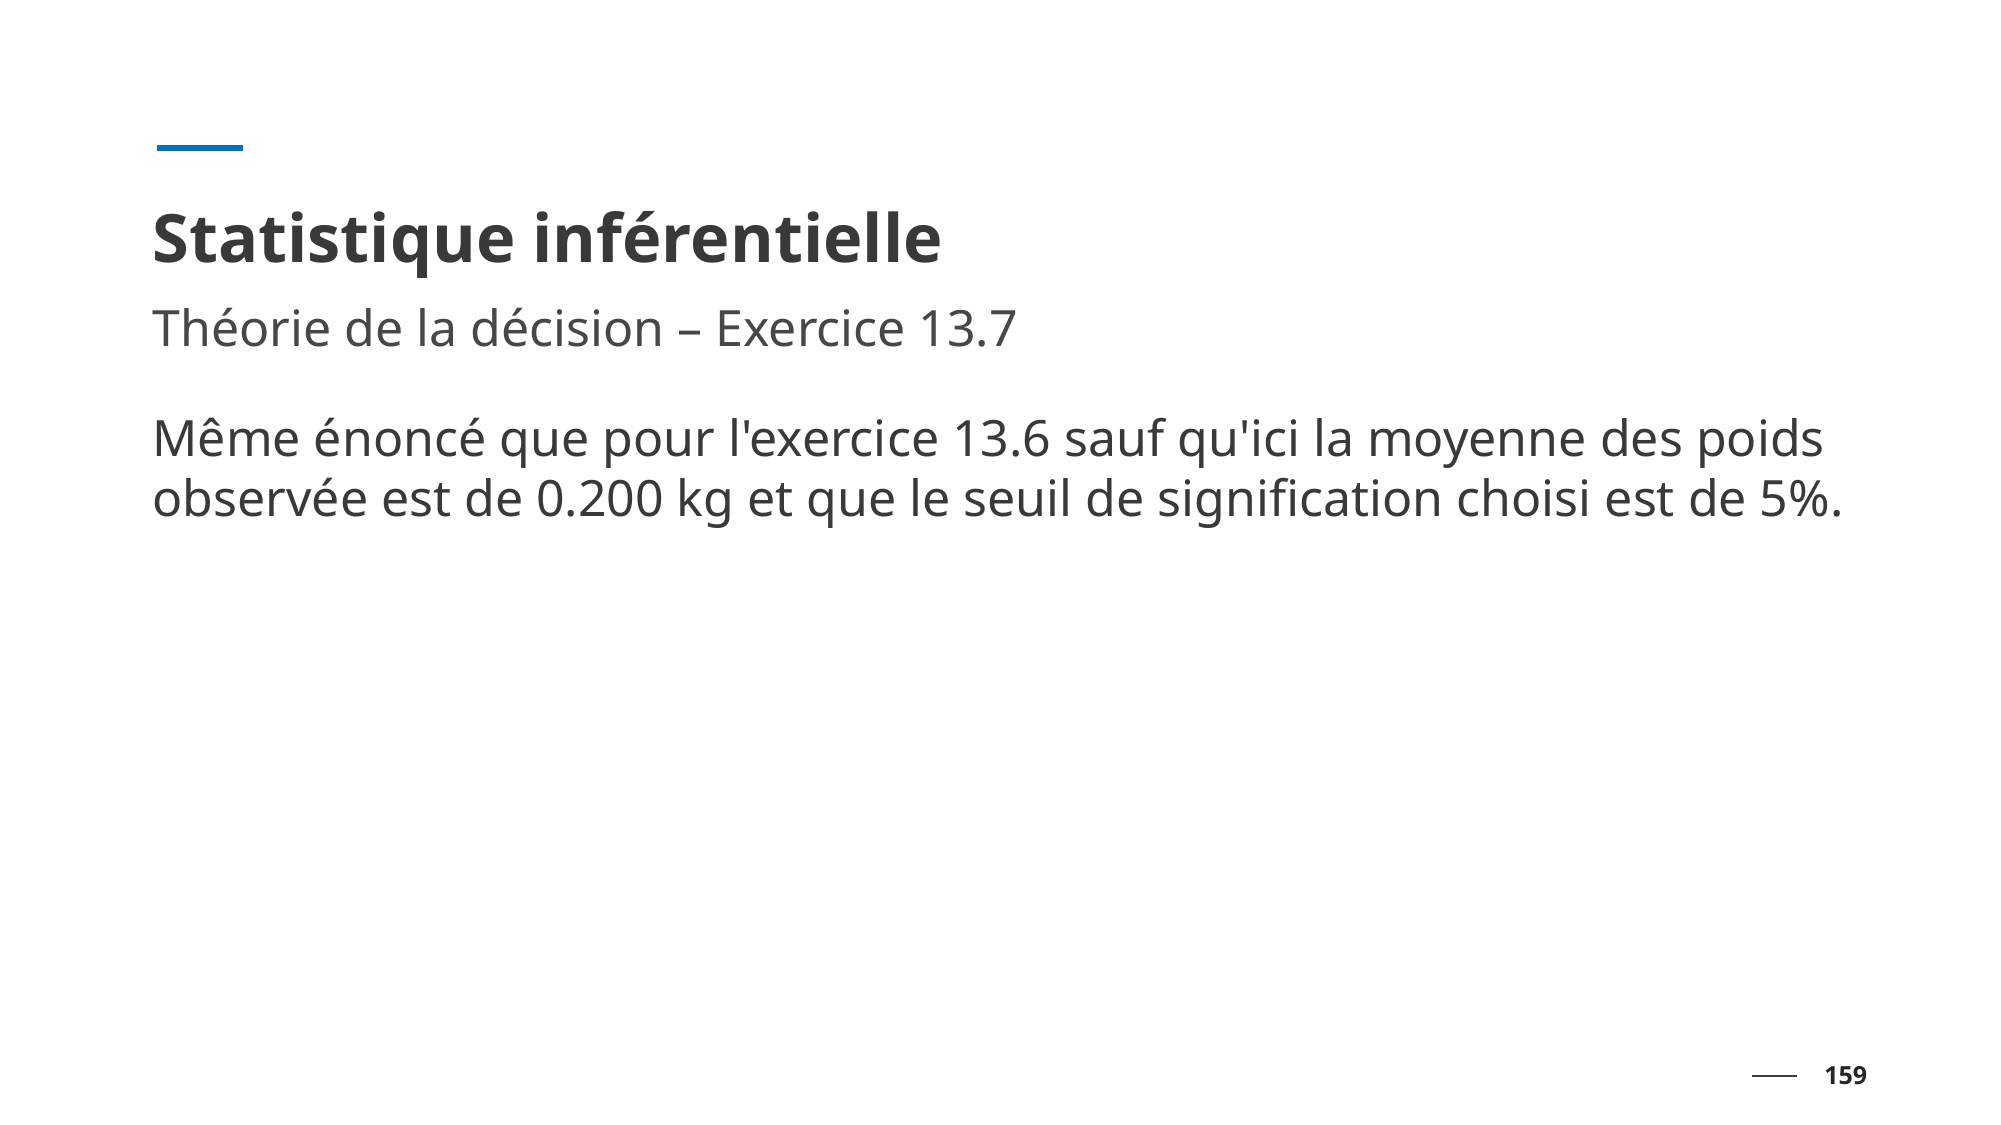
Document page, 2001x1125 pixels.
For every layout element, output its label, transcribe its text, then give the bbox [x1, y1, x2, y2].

list Théorie de la décision – Exercice 13.7 [137, 304, 1863, 350]
slide_number 159 [1809, 1046, 1899, 1107]
title Statistique inférentielle [137, 131, 1863, 304]
list Même énoncé que pour l'exercice 13.6 sauf qu'ici la moyenne des poids observée est de 0.200 kg et que le seuil de signification choisi est de 5%. [137, 398, 1863, 1077]
